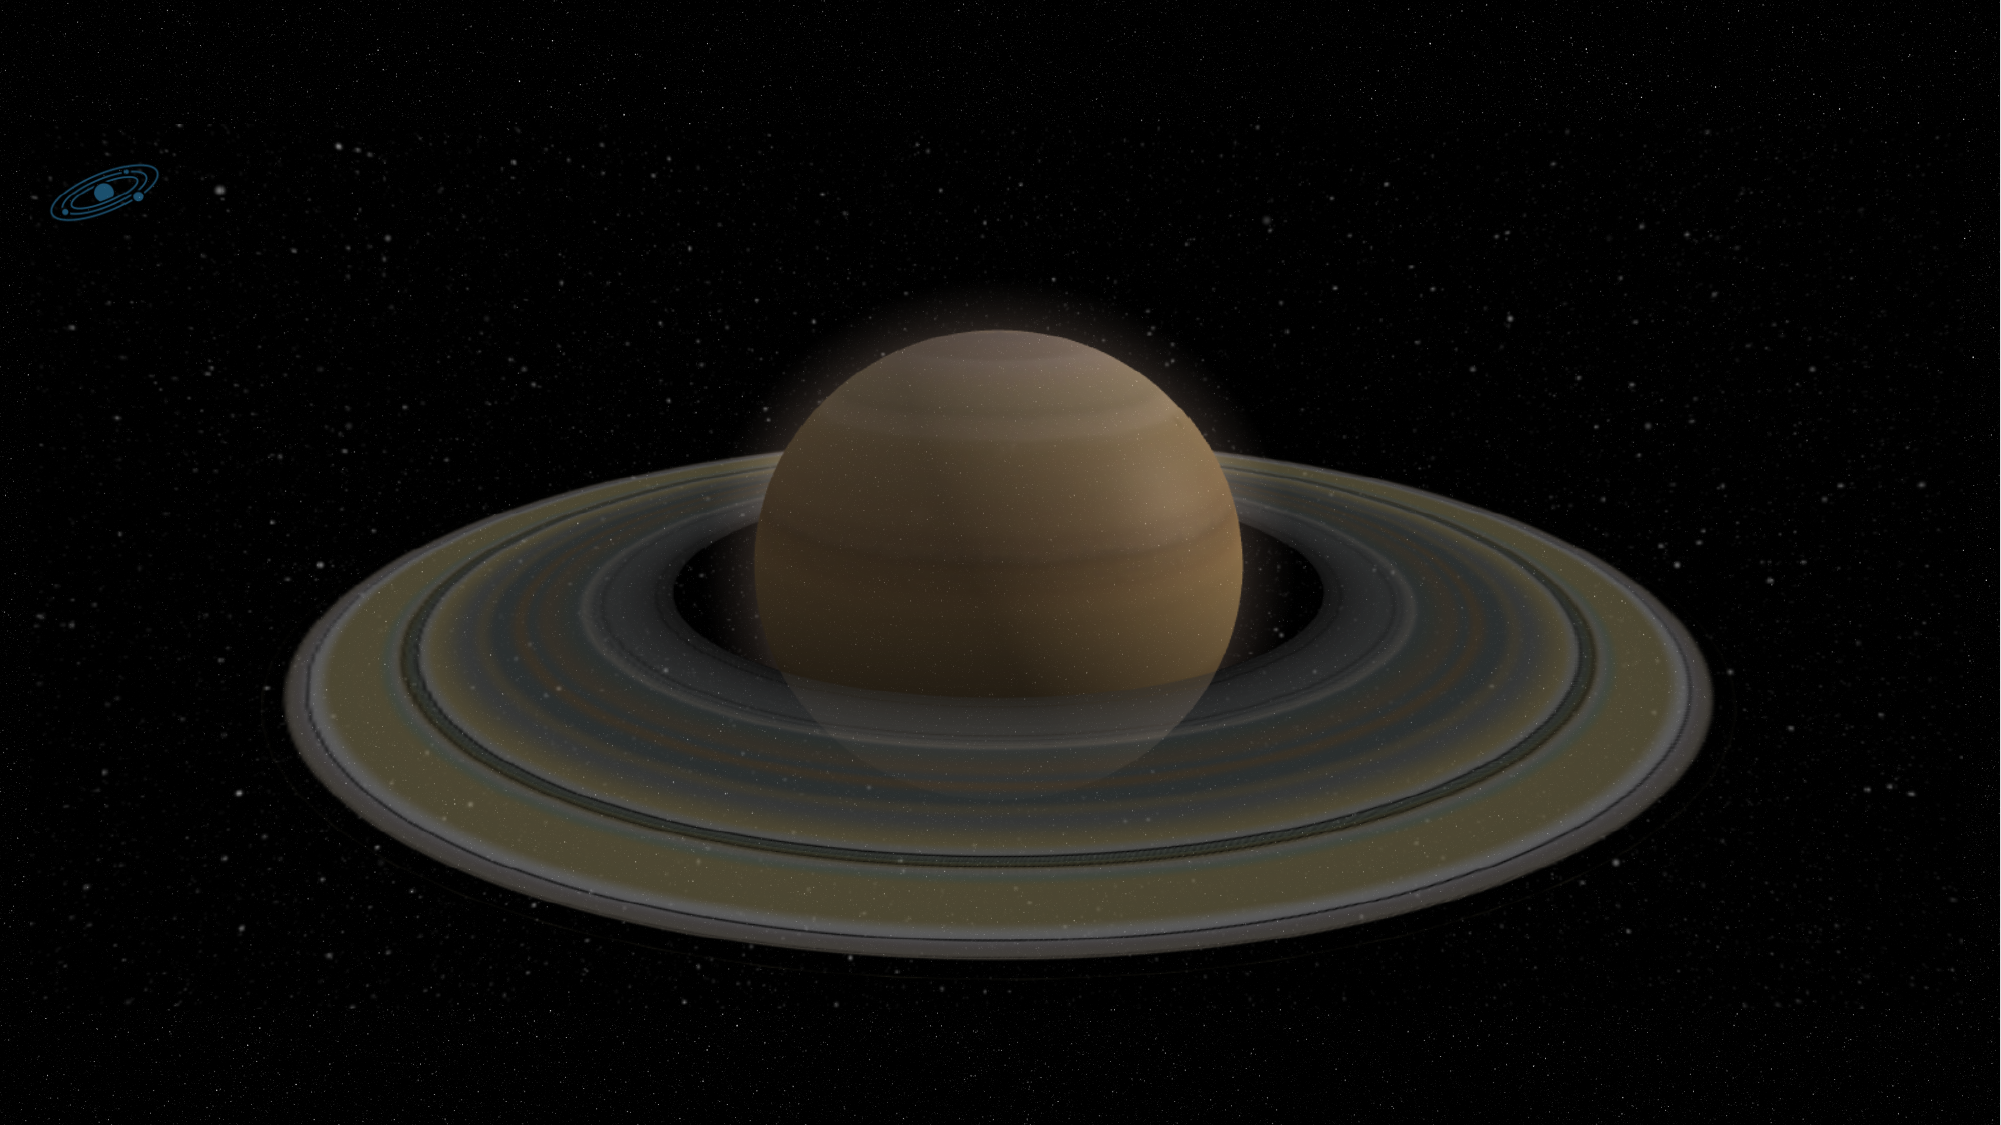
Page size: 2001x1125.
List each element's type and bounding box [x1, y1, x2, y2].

picture [0, 0, 2001, 1125]
text_box [29, 124, 1963, 1009]
